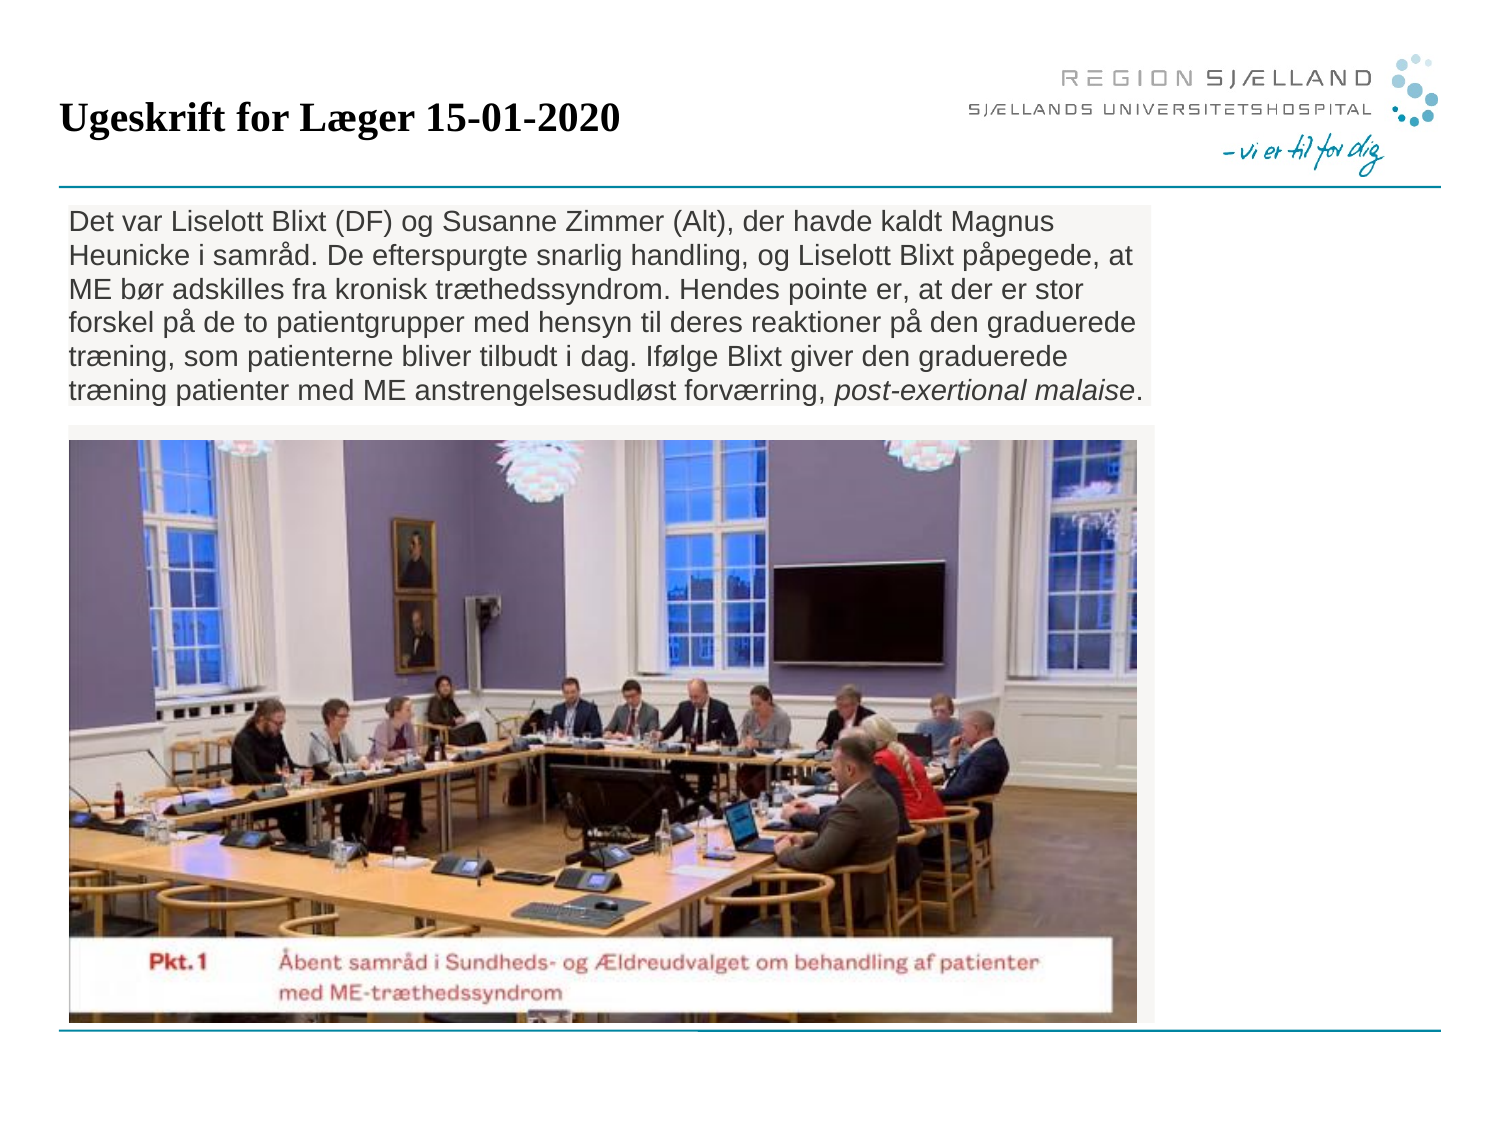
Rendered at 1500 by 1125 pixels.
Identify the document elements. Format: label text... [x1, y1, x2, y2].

picture [17, 1028, 1483, 1109]
picture [17, 188, 1483, 1025]
title Ugeskrift for Læger 15-01-2020 [58, 70, 666, 141]
picture [969, 54, 1438, 177]
